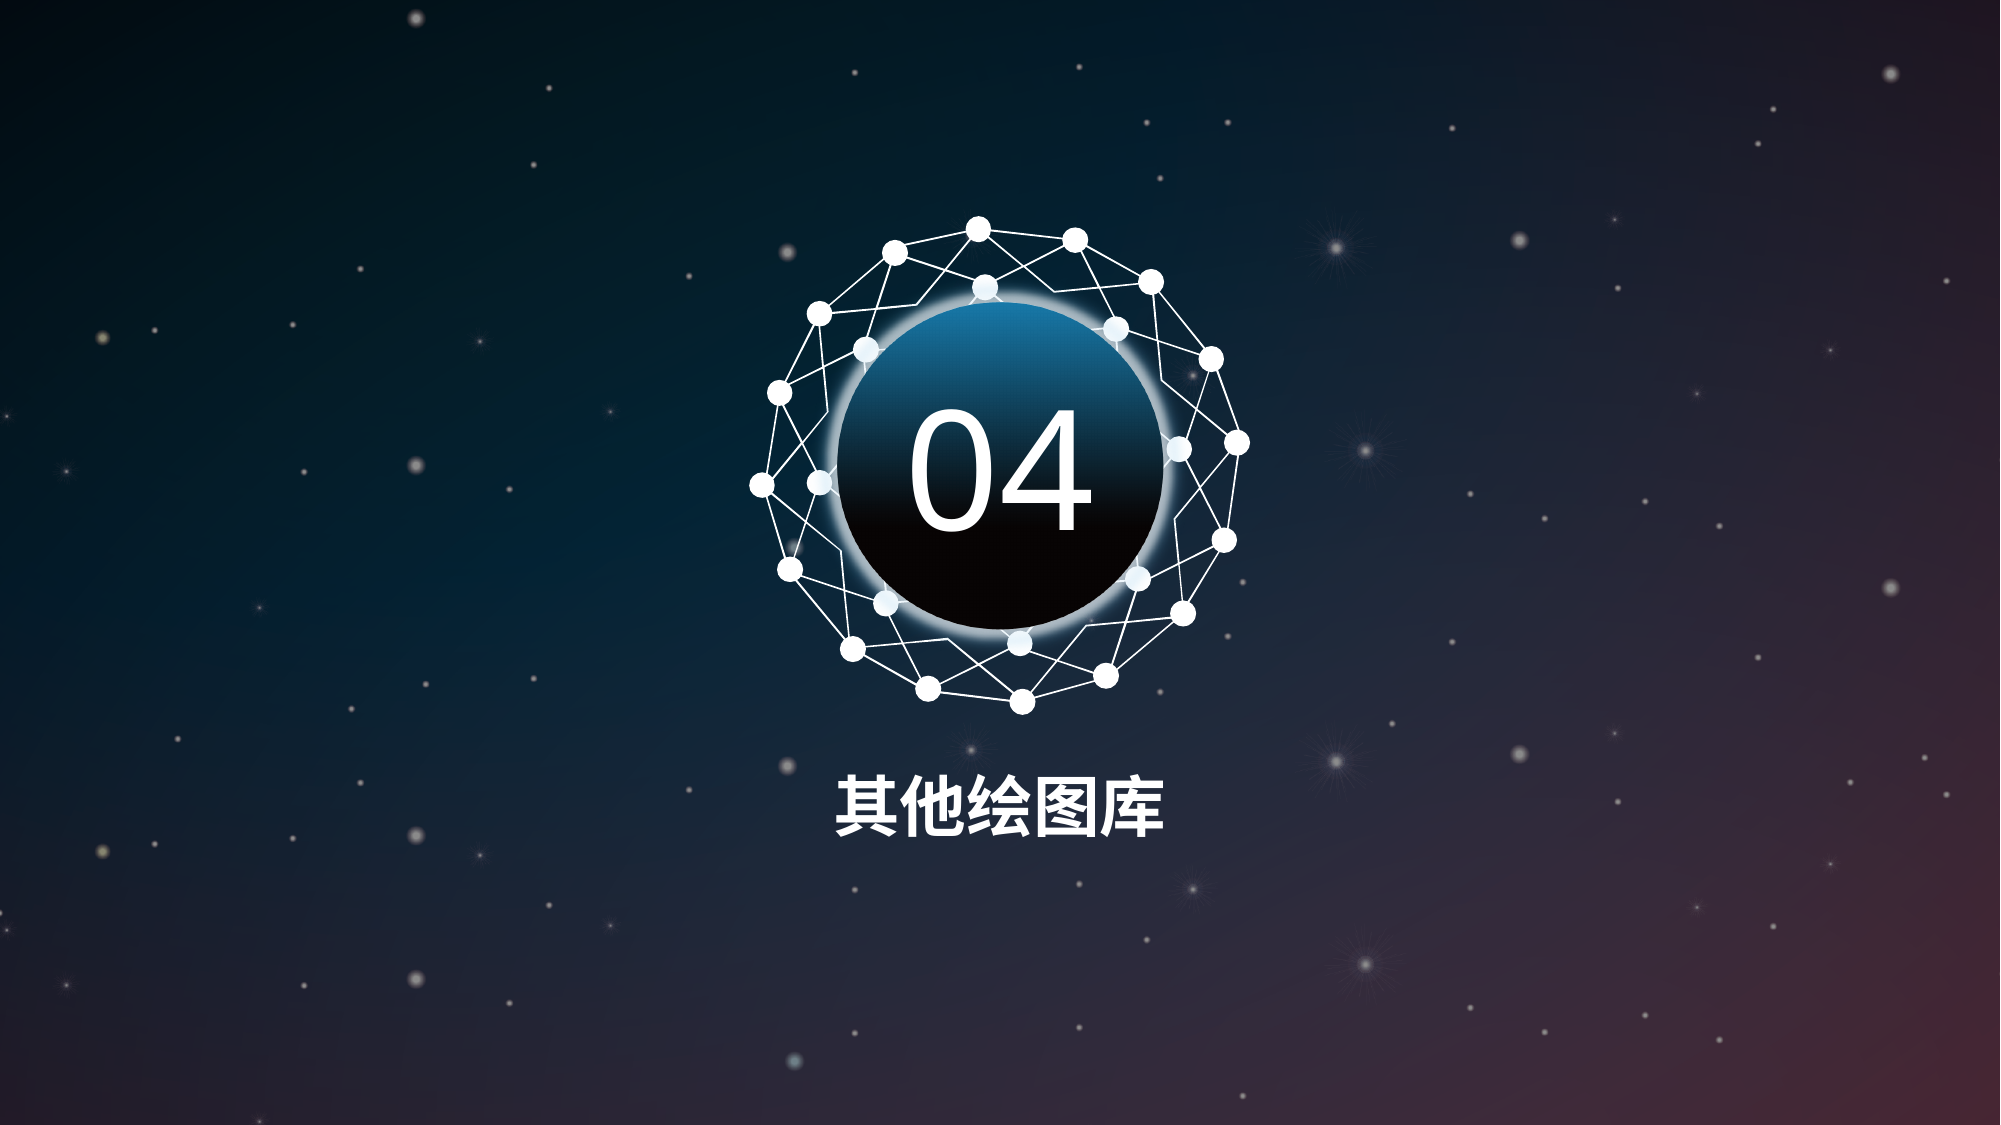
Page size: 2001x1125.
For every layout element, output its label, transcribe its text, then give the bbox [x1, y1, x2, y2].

picture [0, 0, 2000, 1125]
text_box 其他绘图库 [818, 757, 1182, 852]
